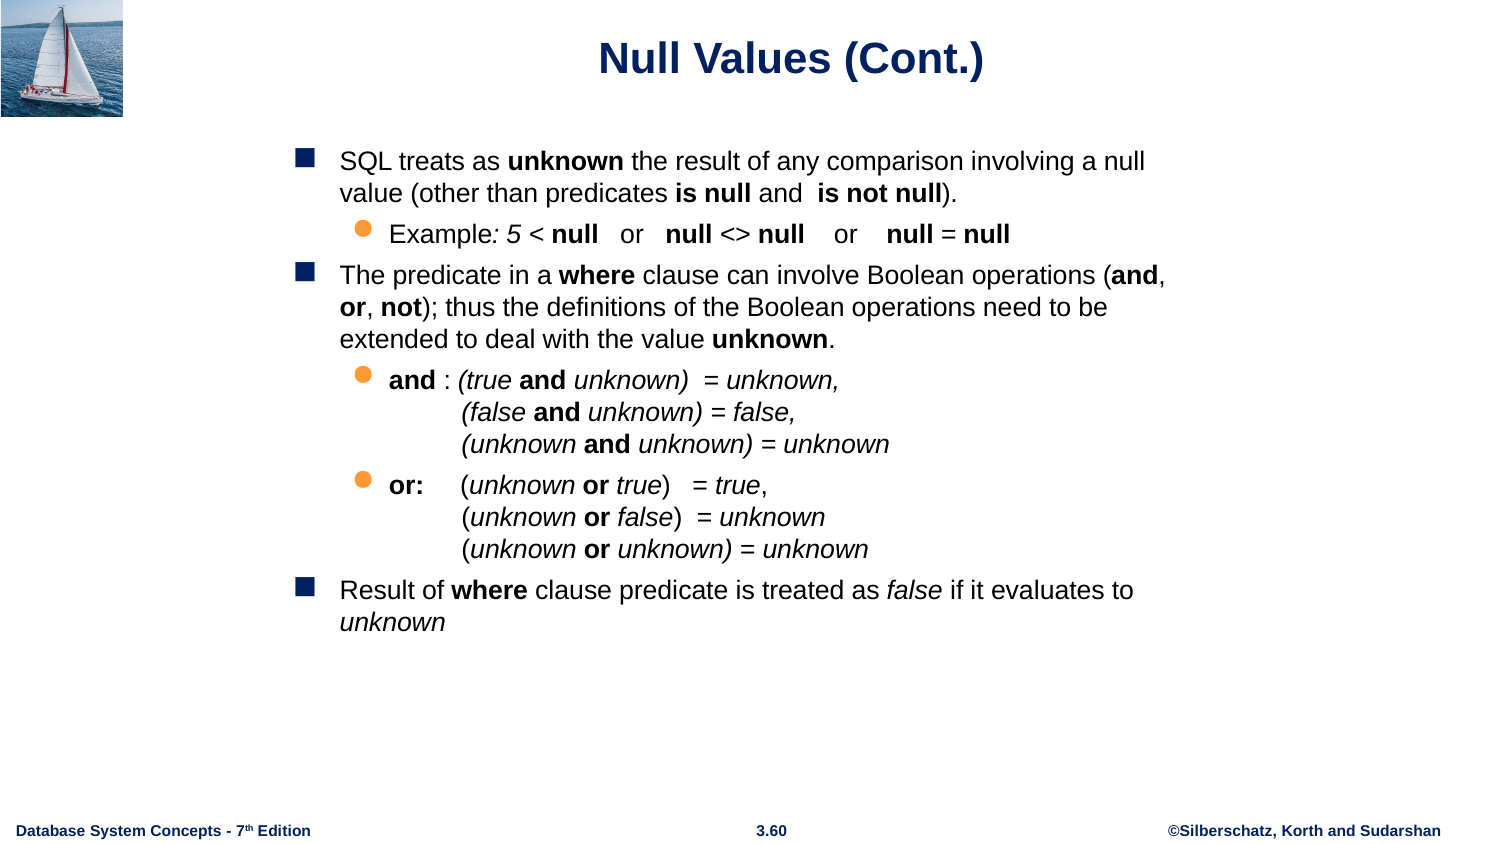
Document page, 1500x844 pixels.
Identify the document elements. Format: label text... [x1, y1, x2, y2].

title Null Values (Cont.) [294, 14, 1289, 91]
list SQL treats as unknown the result of any comparison involving a null value (other than predicates is null and is not null). Example: 5 < null or null <> null or null = null The predicate in a where clause can involve Boolean operations (and, or, not); thus the definitions of the Boolean operations need to be extended to deal with the value unknown. and : (true and unknown) = unknown, (false and unknown) = false, (unknown and unknown) = unknown or: (unknown or true) = true, (unknown or false) = unknown (unknown or unknown) = unknown Result of where clause predicate is treated as false if it evaluates to unknown [282, 136, 1214, 729]
picture [0, 0, 123, 117]
